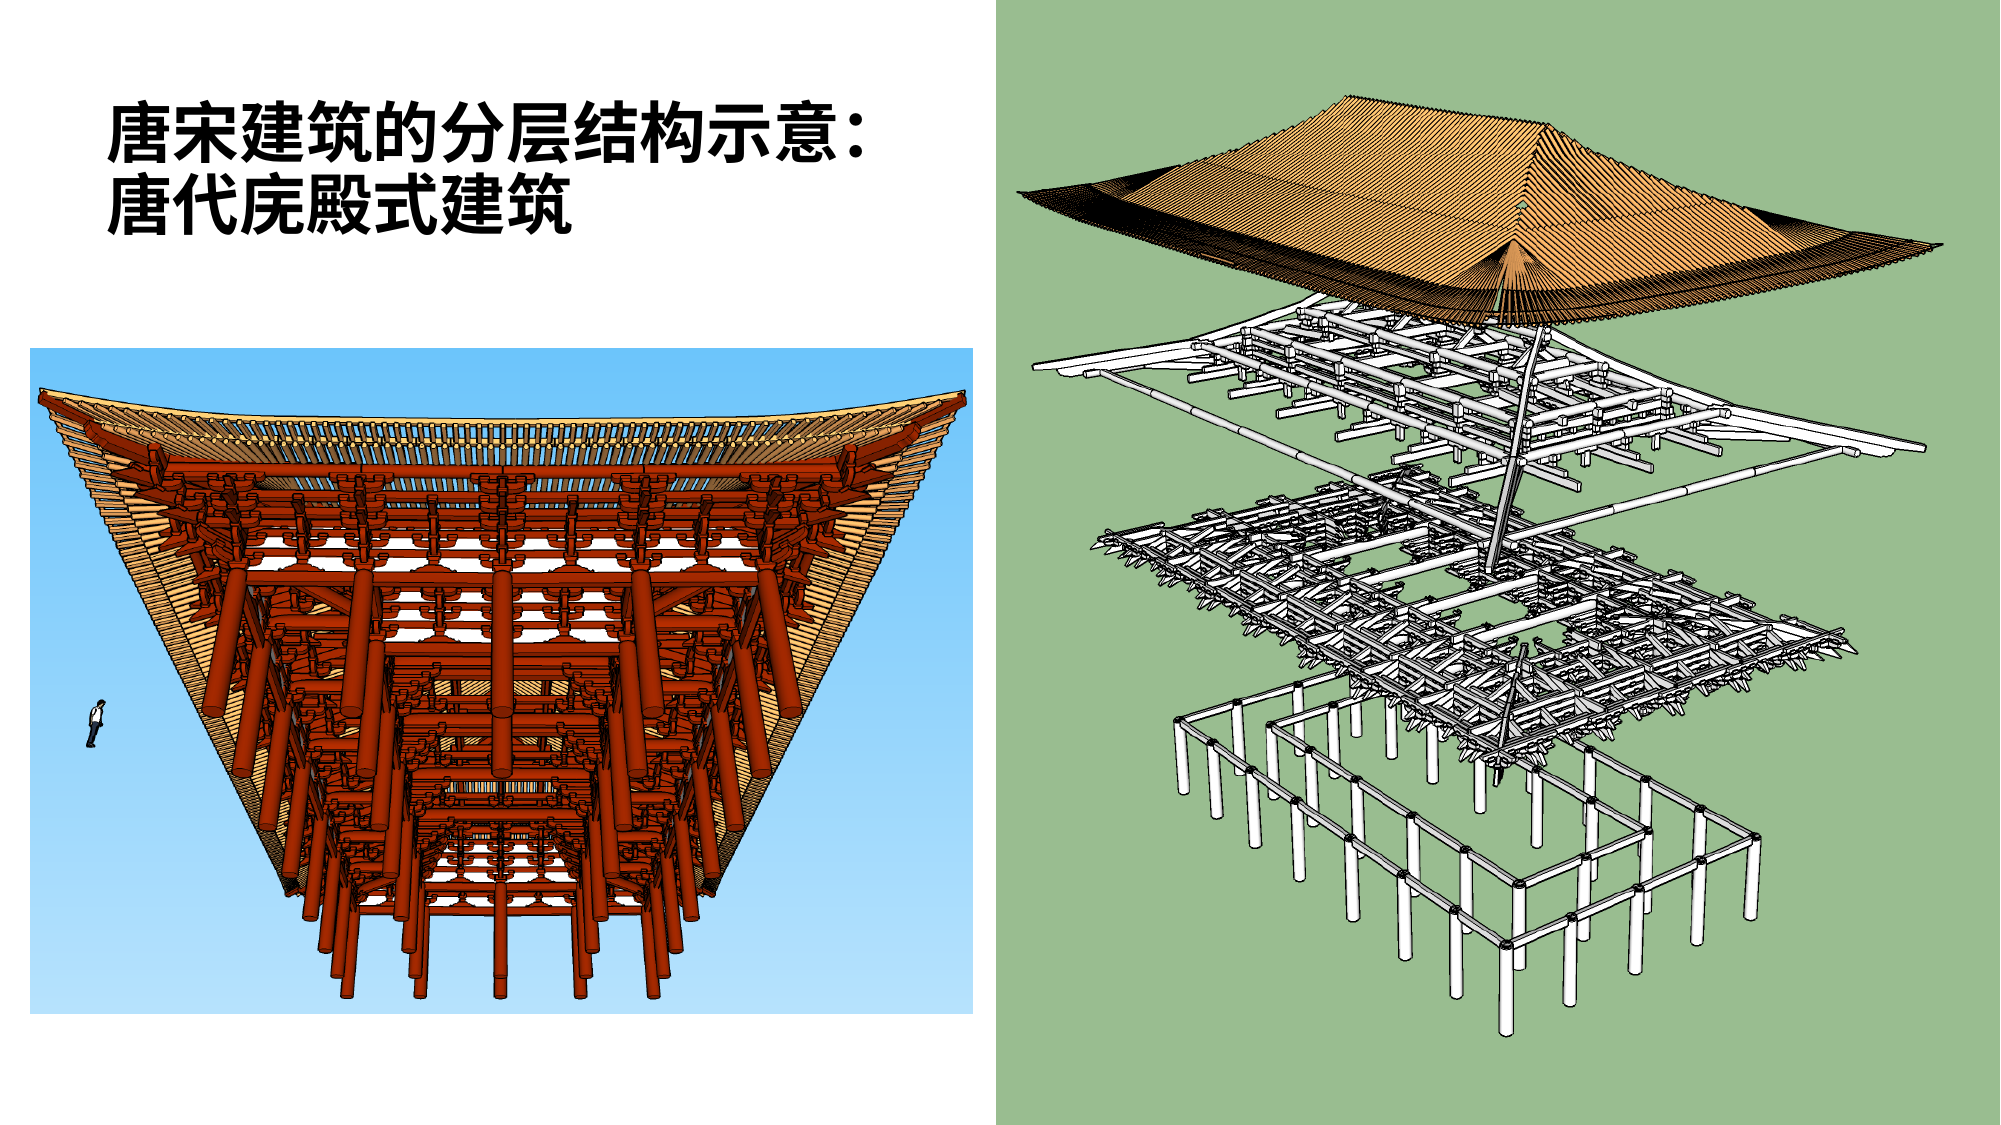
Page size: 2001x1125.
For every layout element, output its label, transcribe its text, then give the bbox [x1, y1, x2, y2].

picture [996, 0, 2000, 1125]
picture [30, 348, 973, 1014]
title 唐宋建筑的分层结构示意：唐代庑殿式建筑 [91, 62, 913, 281]
